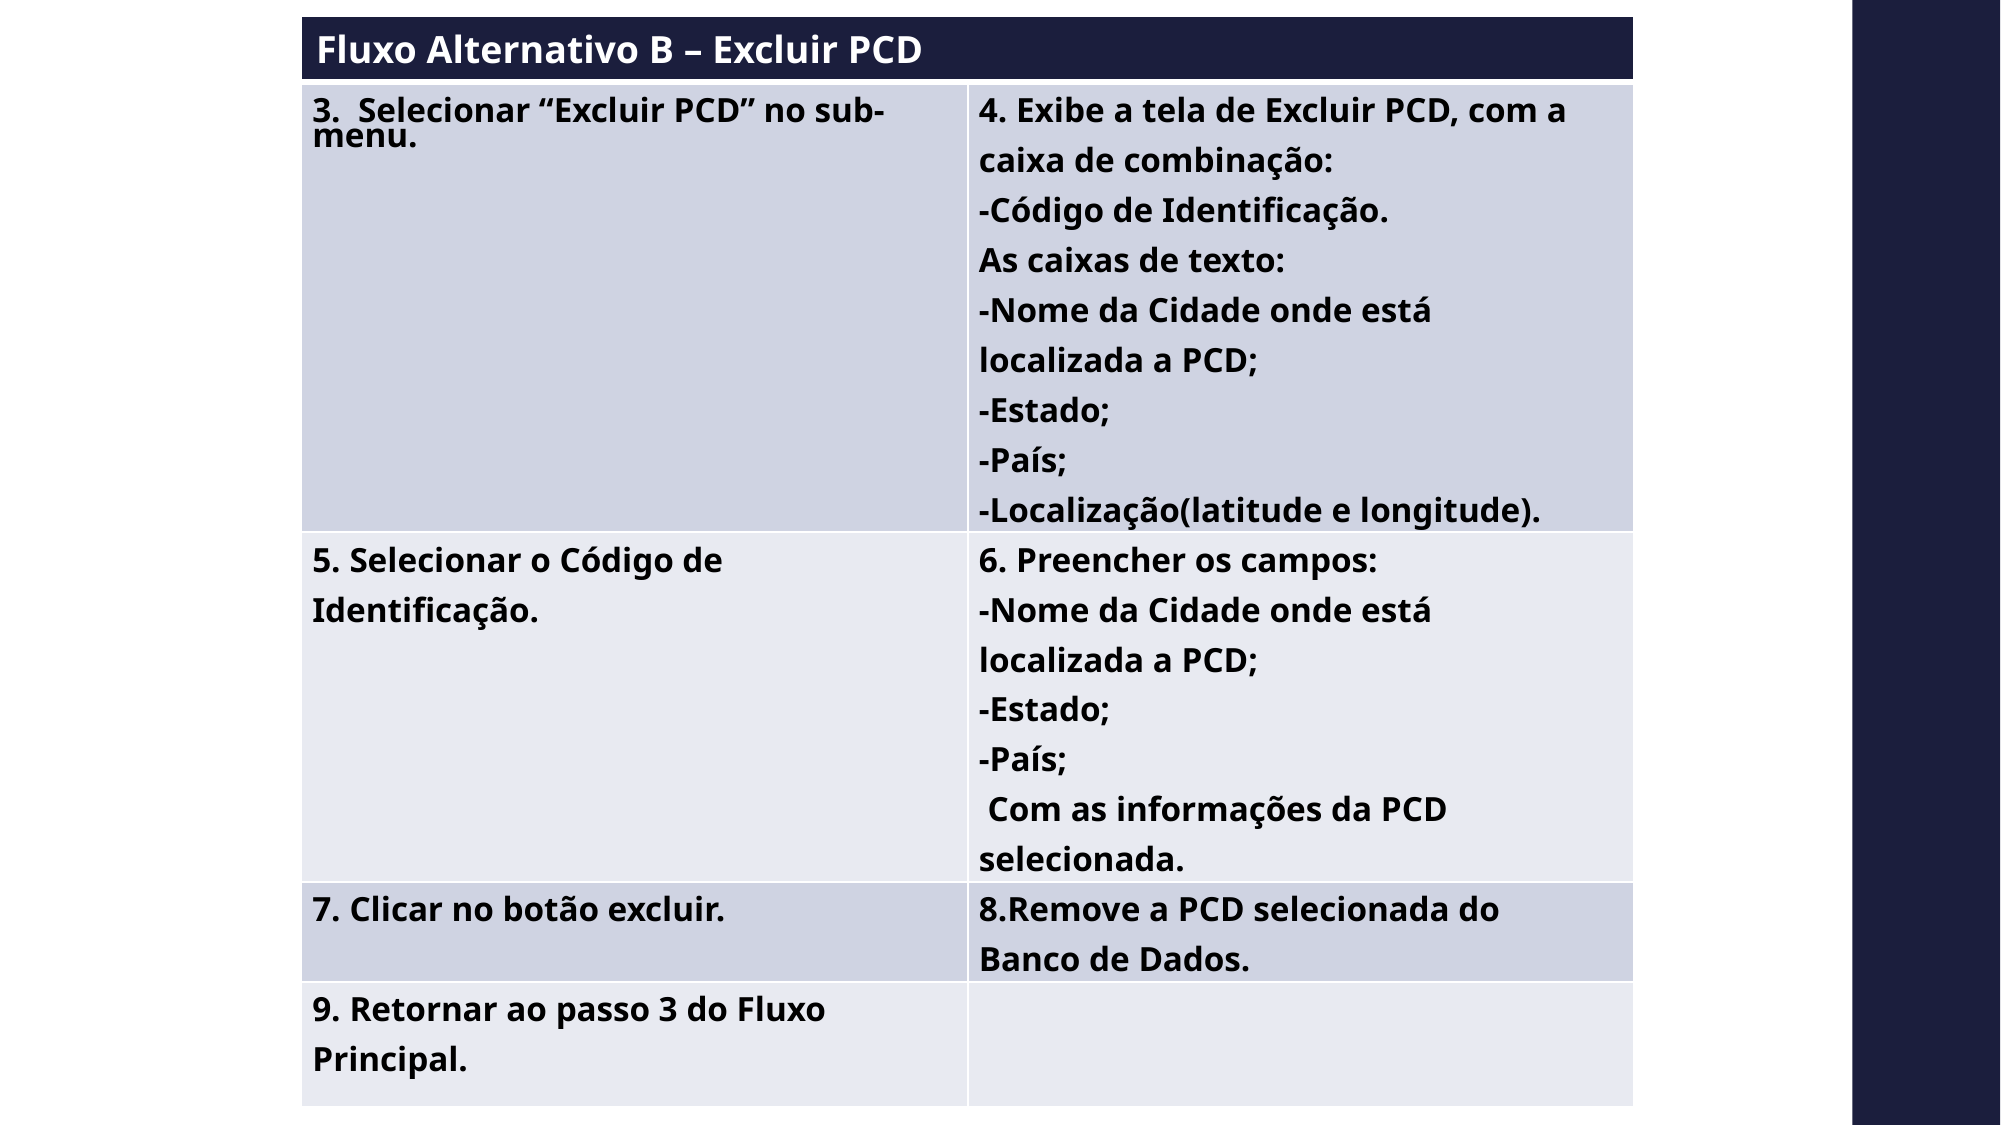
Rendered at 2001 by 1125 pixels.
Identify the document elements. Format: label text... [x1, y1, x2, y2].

table_cell 4. Exibe a tela de Excluir PCD, com a caixa de combinação: -Código de Identificação. As caixas de texto: -Nome da Cidade onde está localizada a PCD; -Estado; -País; -Localização(latitude e longitude). [969, 85, 1633, 531]
table_cell 3. Selecionar “Excluir PCD” no sub-menu. [302, 85, 967, 531]
table_header Fluxo Alternativo B – Excluir PCD [302, 17, 1633, 79]
table_cell [969, 983, 1633, 1106]
table_cell 5. Selecionar o Código de Identificação. [302, 533, 967, 881]
table_cell 8.Remove a PCD selecionada do Banco de Dados. [969, 883, 1633, 981]
table_cell 9. Retornar ao passo 3 do Fluxo Principal. [302, 983, 967, 1106]
table_cell 6. Preencher os campos: -Nome da Cidade onde está localizada a PCD; -Estado; -País; Com as informações da PCD selecionada. [969, 533, 1633, 881]
table_cell 7. Clicar no botão excluir. [302, 883, 967, 981]
